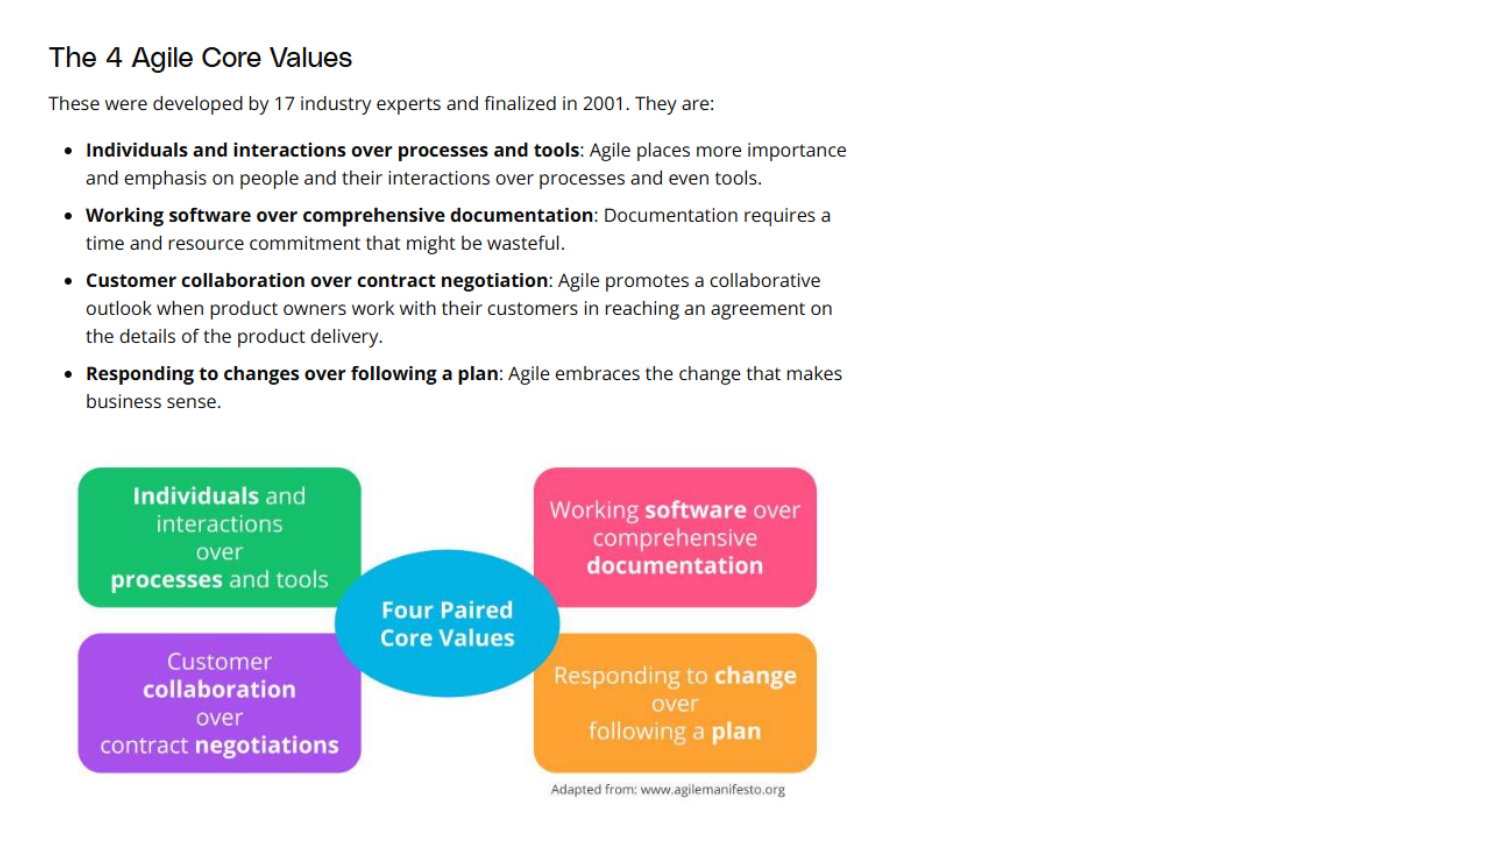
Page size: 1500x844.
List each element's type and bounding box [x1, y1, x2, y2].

picture [24, 24, 882, 819]
